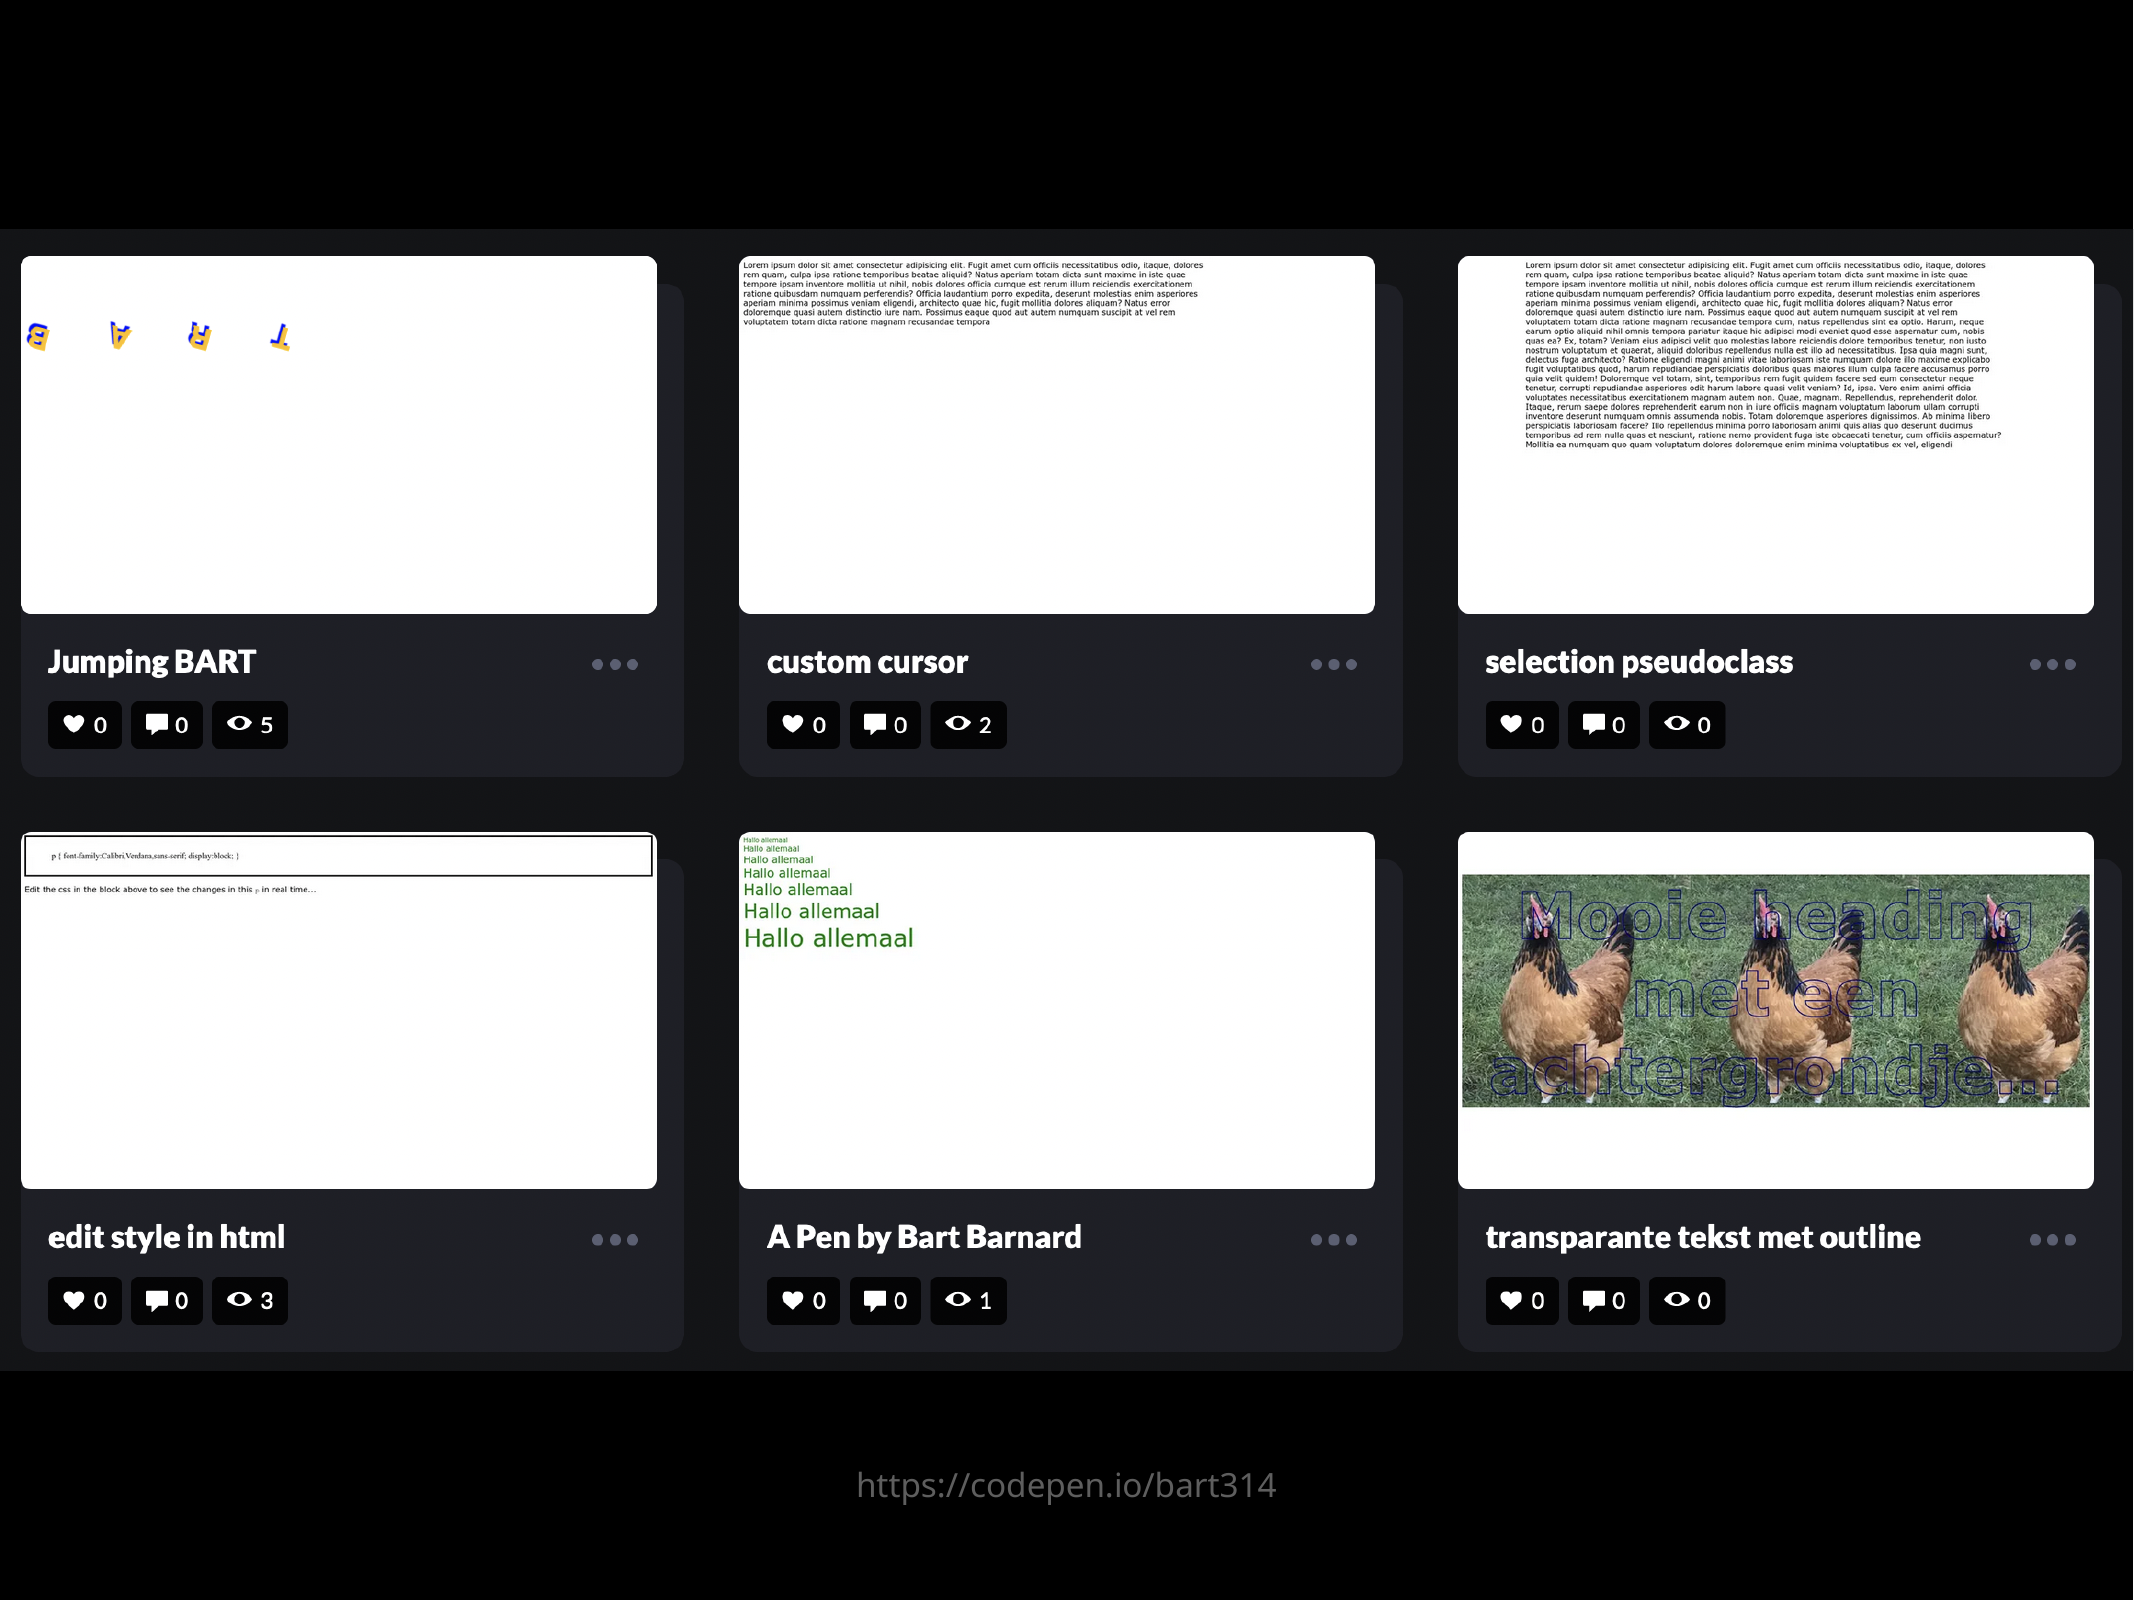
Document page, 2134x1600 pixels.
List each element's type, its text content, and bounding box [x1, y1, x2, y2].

picture [0, 229, 2134, 1371]
text_box https://codepen.io/bart314 [847, 1456, 1286, 1513]
